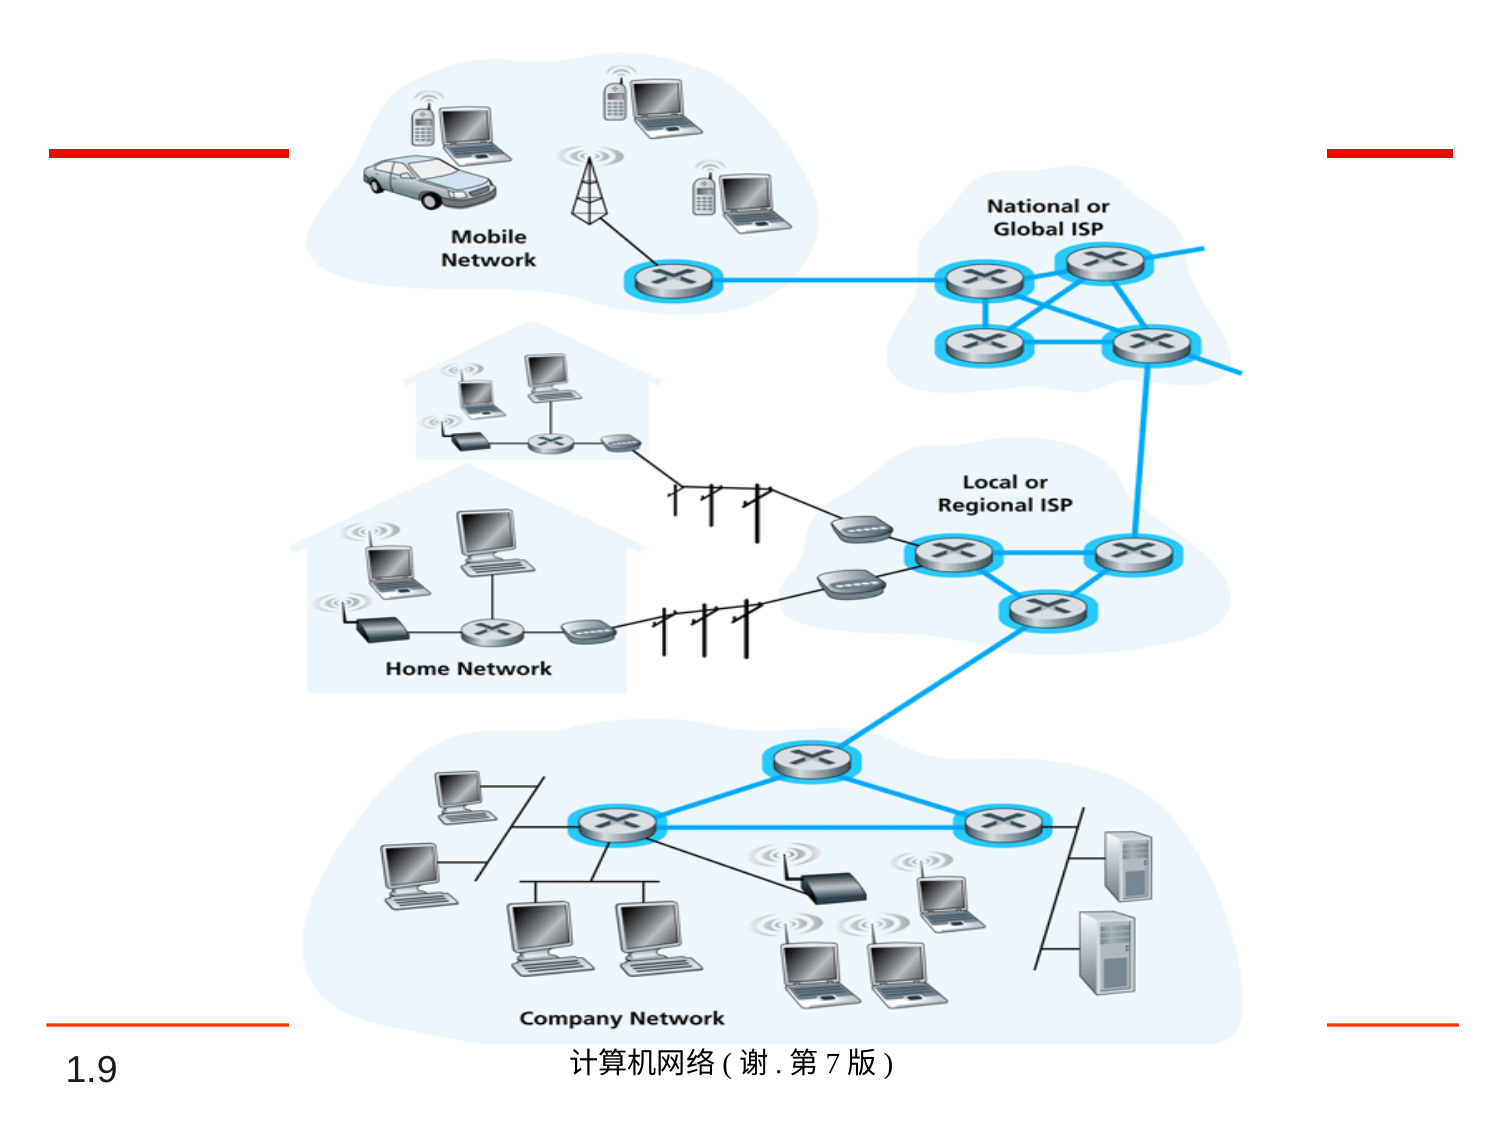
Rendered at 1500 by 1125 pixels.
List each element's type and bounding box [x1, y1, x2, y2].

picture [288, 42, 1327, 1044]
